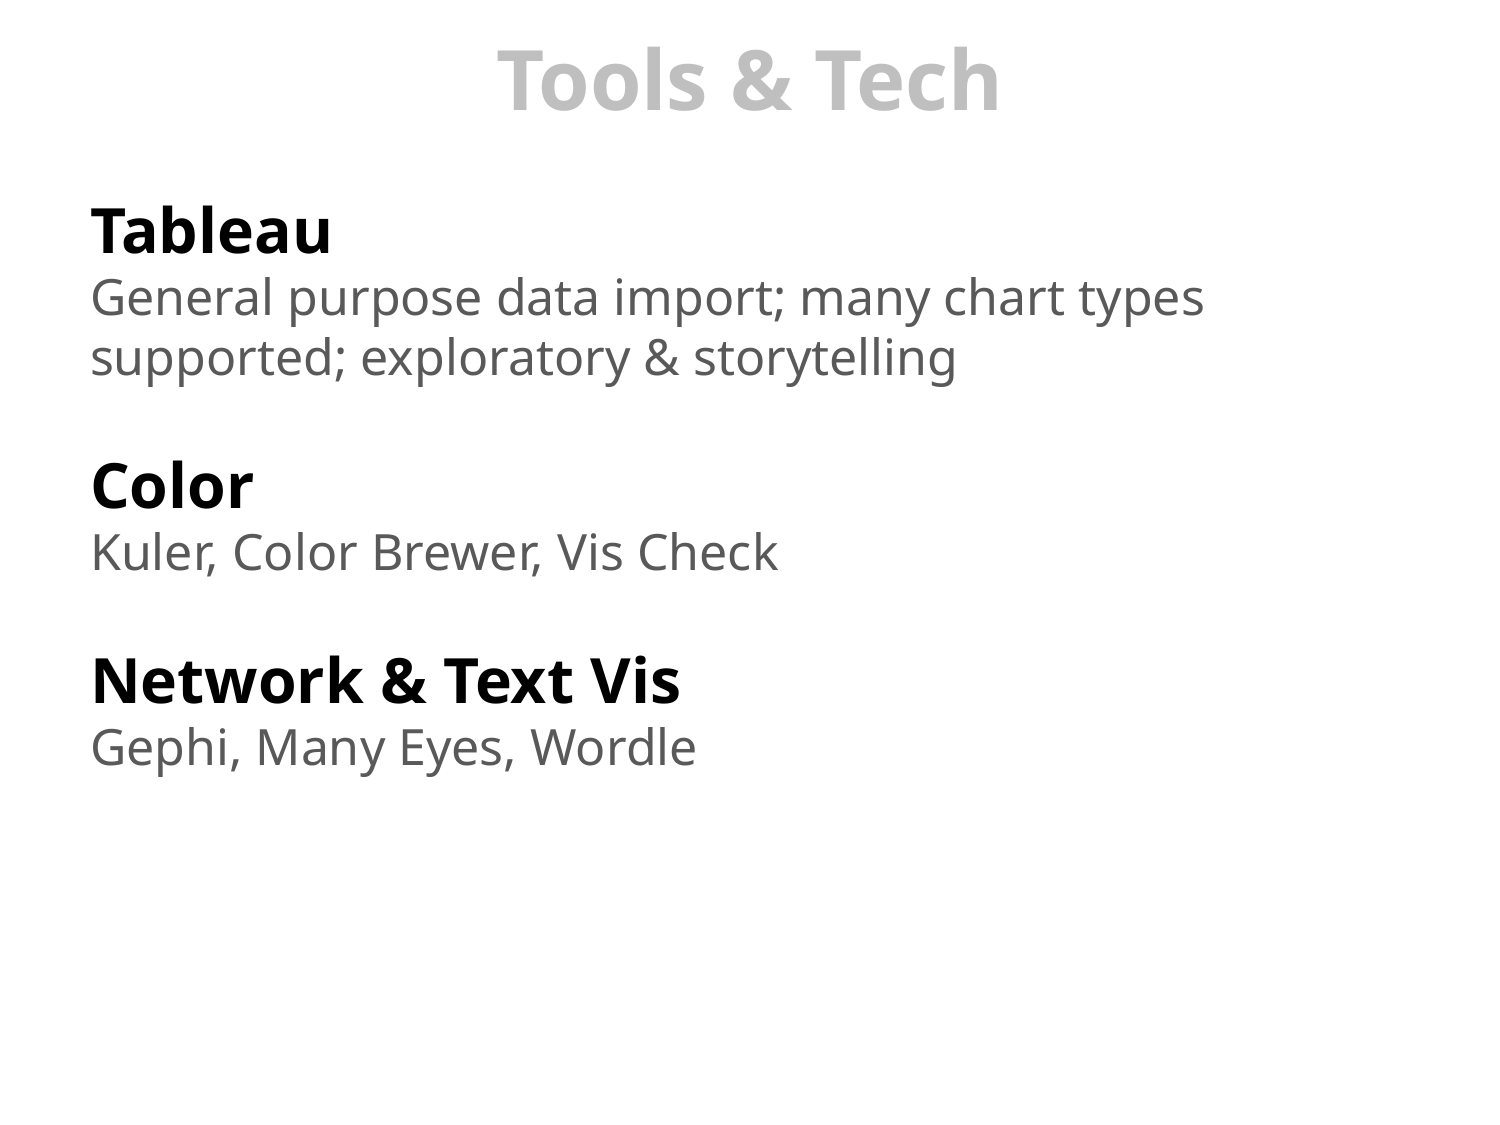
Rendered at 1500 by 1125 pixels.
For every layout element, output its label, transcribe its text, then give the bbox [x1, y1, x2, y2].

title Tools & Tech [75, 15, 1425, 138]
list Tableau General purpose data import; many chart types supported; exploratory & storytelling Color Kuler, Color Brewer, Vis Check Network & Text Vis Gephi, Many Eyes, Wordle [75, 183, 1425, 963]
